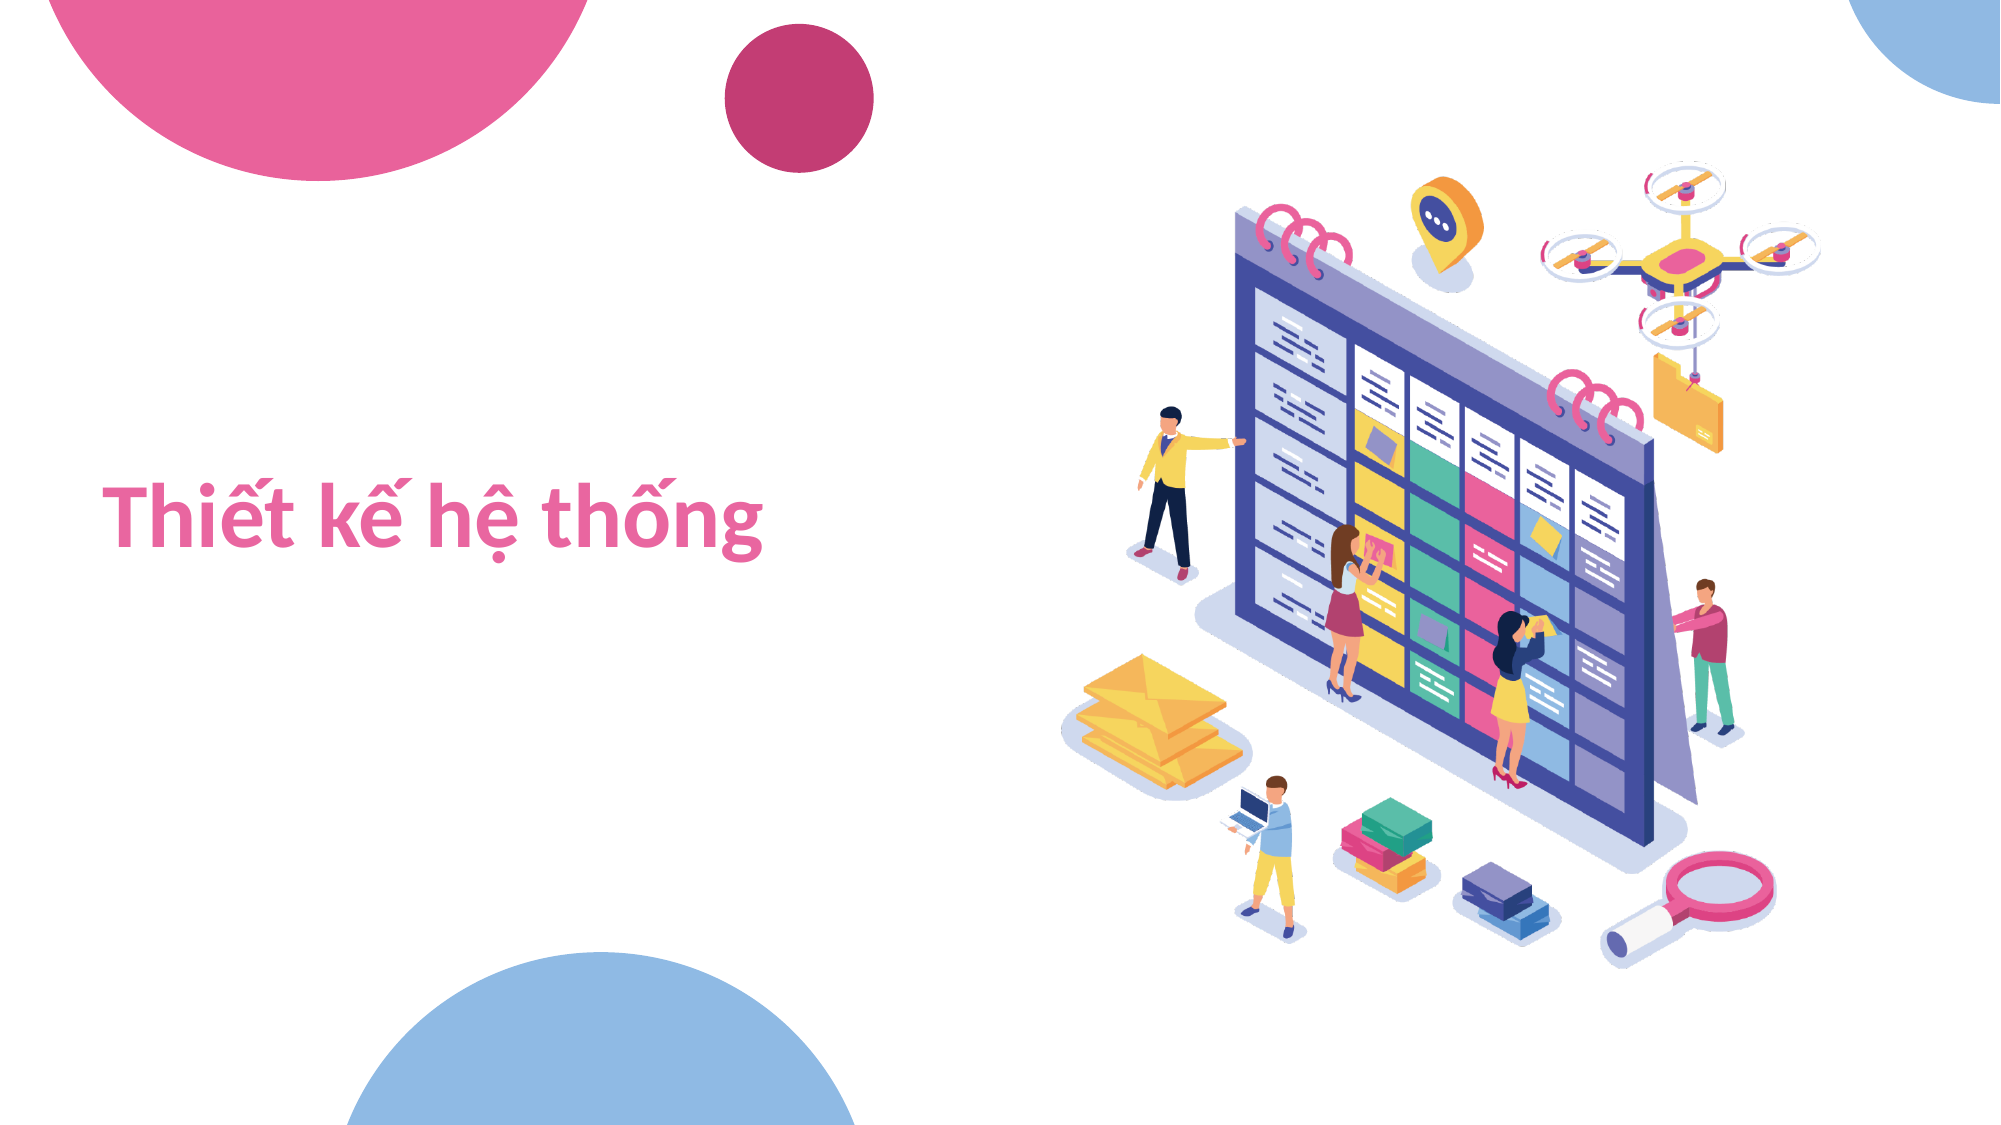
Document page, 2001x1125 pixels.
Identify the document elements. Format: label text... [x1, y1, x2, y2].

text_box [723, 22, 875, 174]
text_box Thiết kế hệ thống [87, 448, 999, 574]
picture [999, 101, 1883, 1024]
text_box [345, 951, 856, 1125]
text_box [1847, 0, 2000, 105]
text_box [47, 0, 589, 183]
